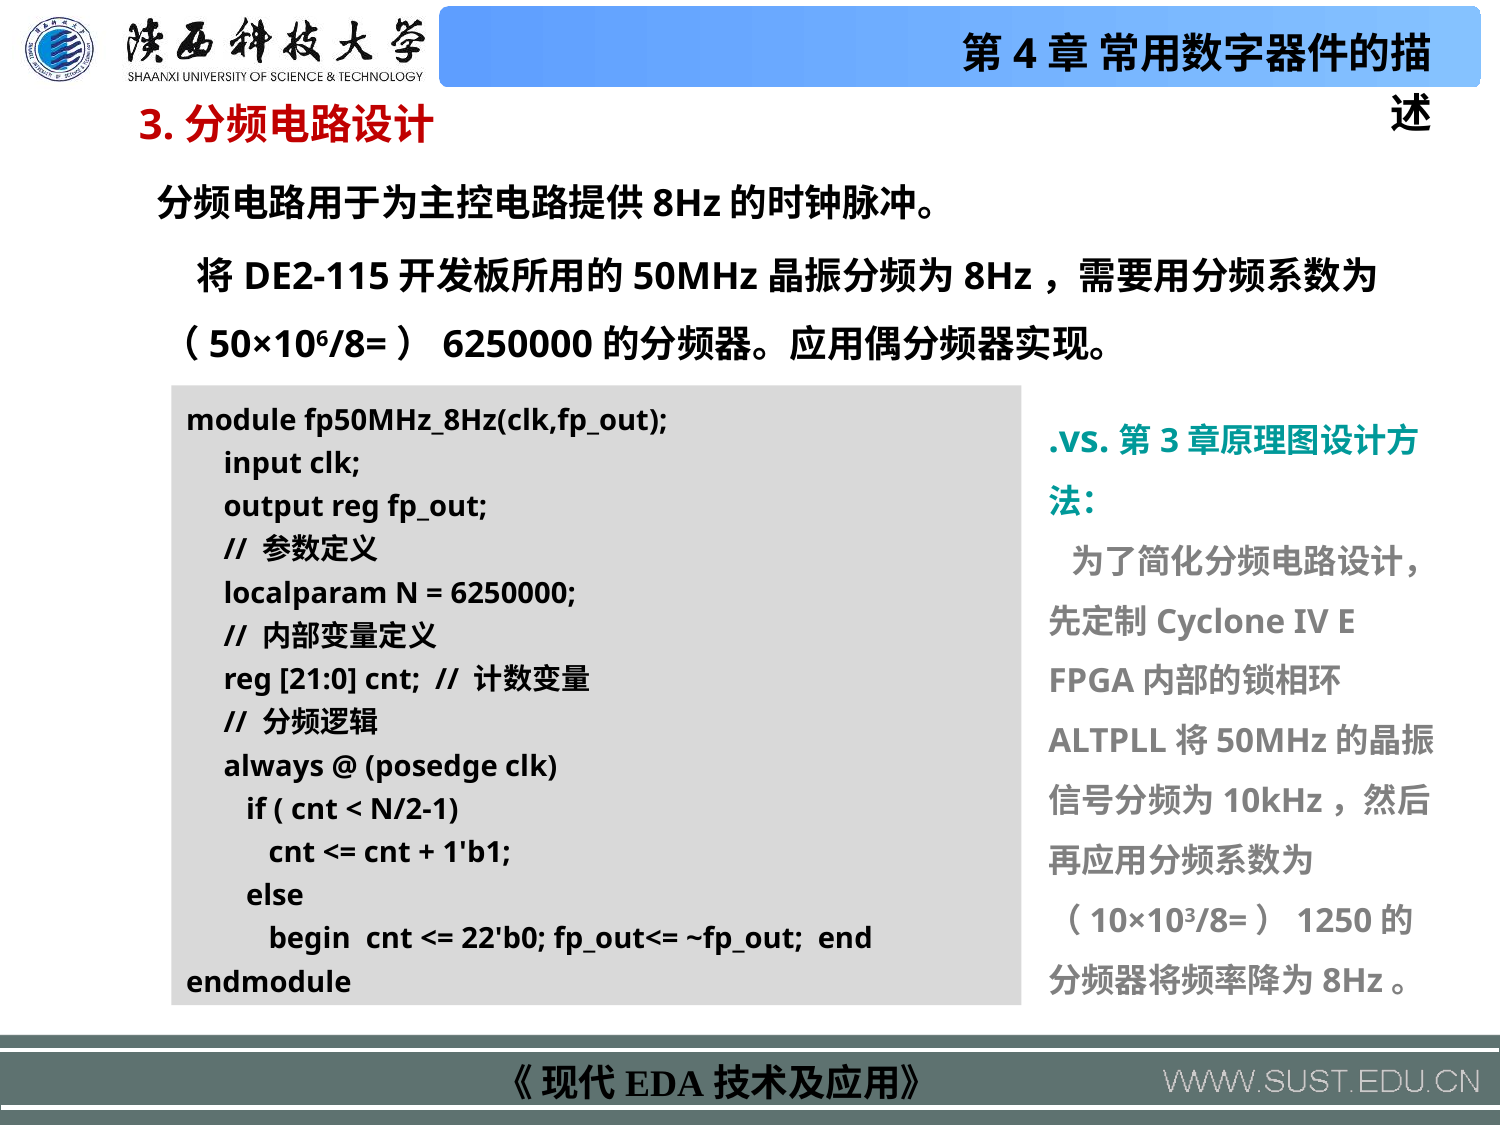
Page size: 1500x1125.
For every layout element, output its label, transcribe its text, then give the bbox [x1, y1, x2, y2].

text_box module fp50MHz_8Hz(clk,fp_out); input clk; output reg fp_out; // 参数定义 localparam N = 6250000; // 内部变量定义 reg [21:0] cnt; // 计数变量 // 分频逻辑 always @ (posedge clk) if ( cnt < N/2-1) cnt <= cnt + 1'b1; else begin cnt <= 22'b0; fp_out<= ~fp_out; end endmodule [171, 385, 1022, 1006]
text_box 将DE2-115开发板所用的50MHz晶振分频为8Hz，需要用分频系数为（50×106/8=）6250000的分频器。应用偶分频器实现。 [147, 222, 1447, 373]
text_box 分频电路用于为主控电路提供8Hz的时钟脉冲。 [123, 148, 1069, 232]
text_box .vs.第3章原理图设计方法： 为了简化分频电路设计，先定制Cyclone IV E FPGA内部的锁相环ALTPLL将50MHz的晶振信号分频为10kHz，然后再应用分频系数为（10×103/8=）1250的分频器将频率降为8Hz。 [1033, 385, 1459, 1007]
picture [12, 1, 439, 93]
text_box 3.分频电路设计 [123, 90, 573, 148]
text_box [1151, 1057, 1492, 1105]
